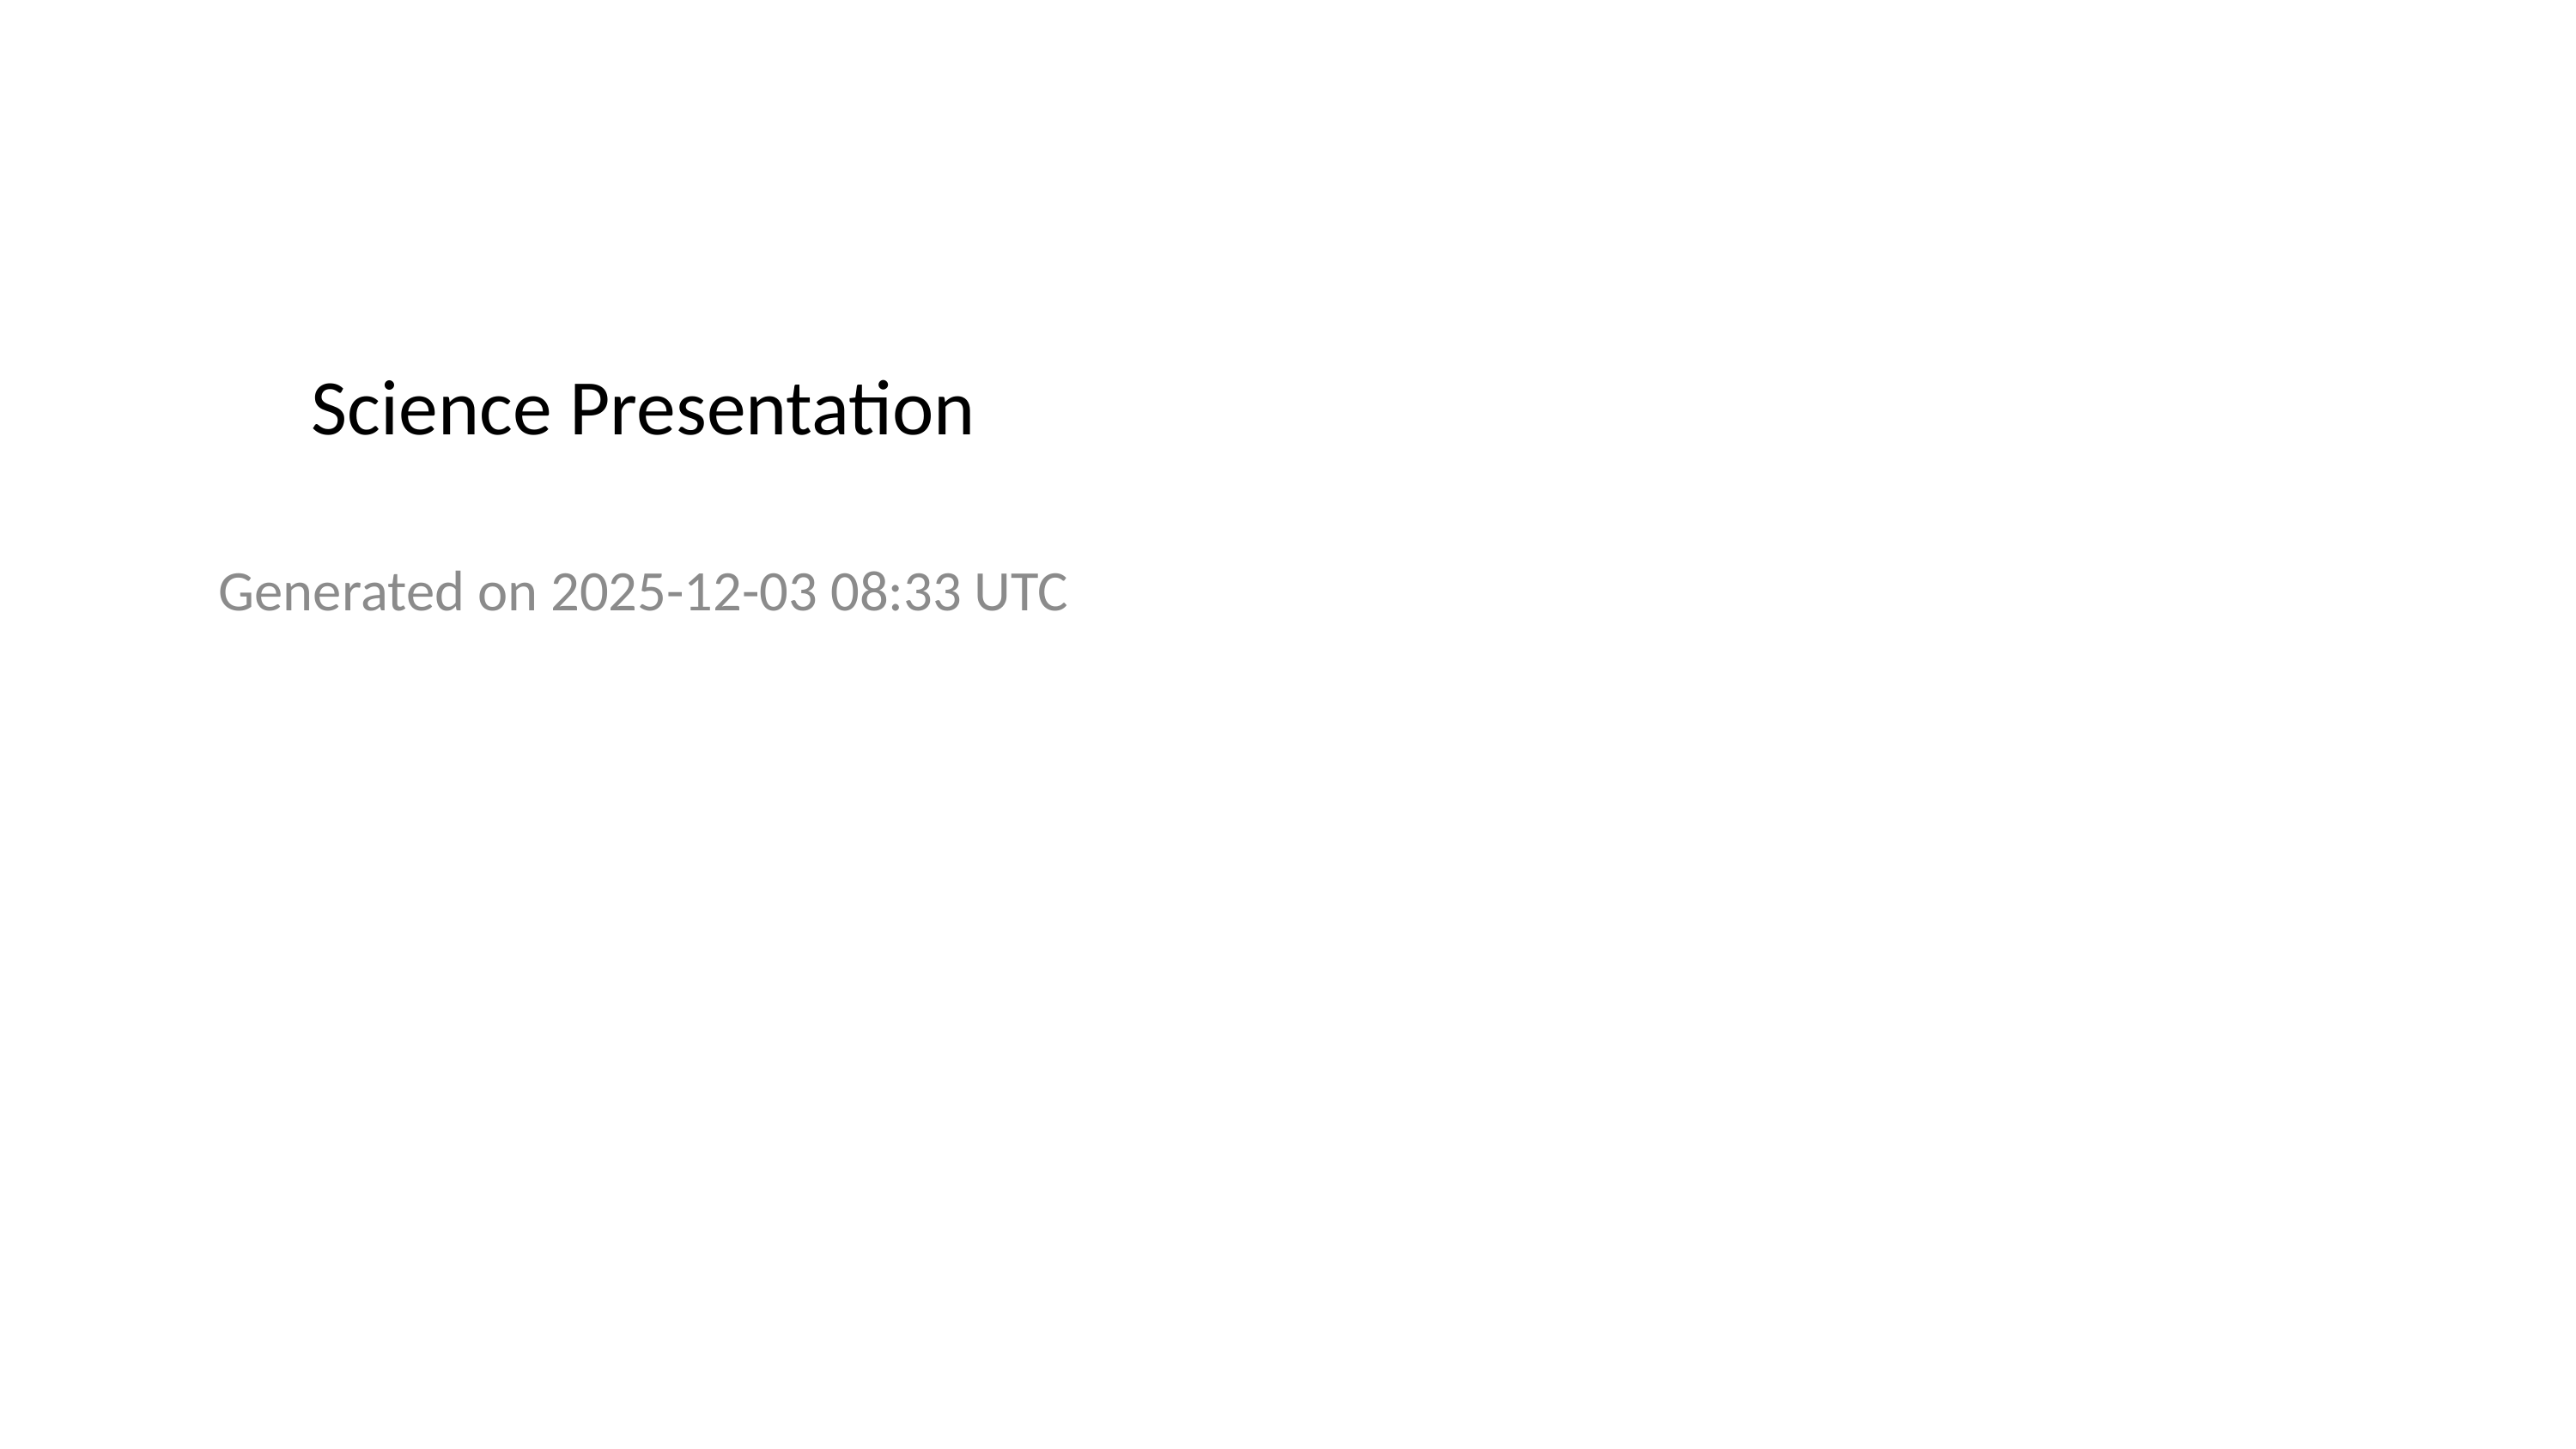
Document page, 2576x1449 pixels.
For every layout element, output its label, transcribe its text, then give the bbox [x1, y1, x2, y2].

subtitle Generated on 2025-12-03 08:33 UTC [193, 547, 1095, 794]
title Science Presentation [96, 300, 1192, 507]
